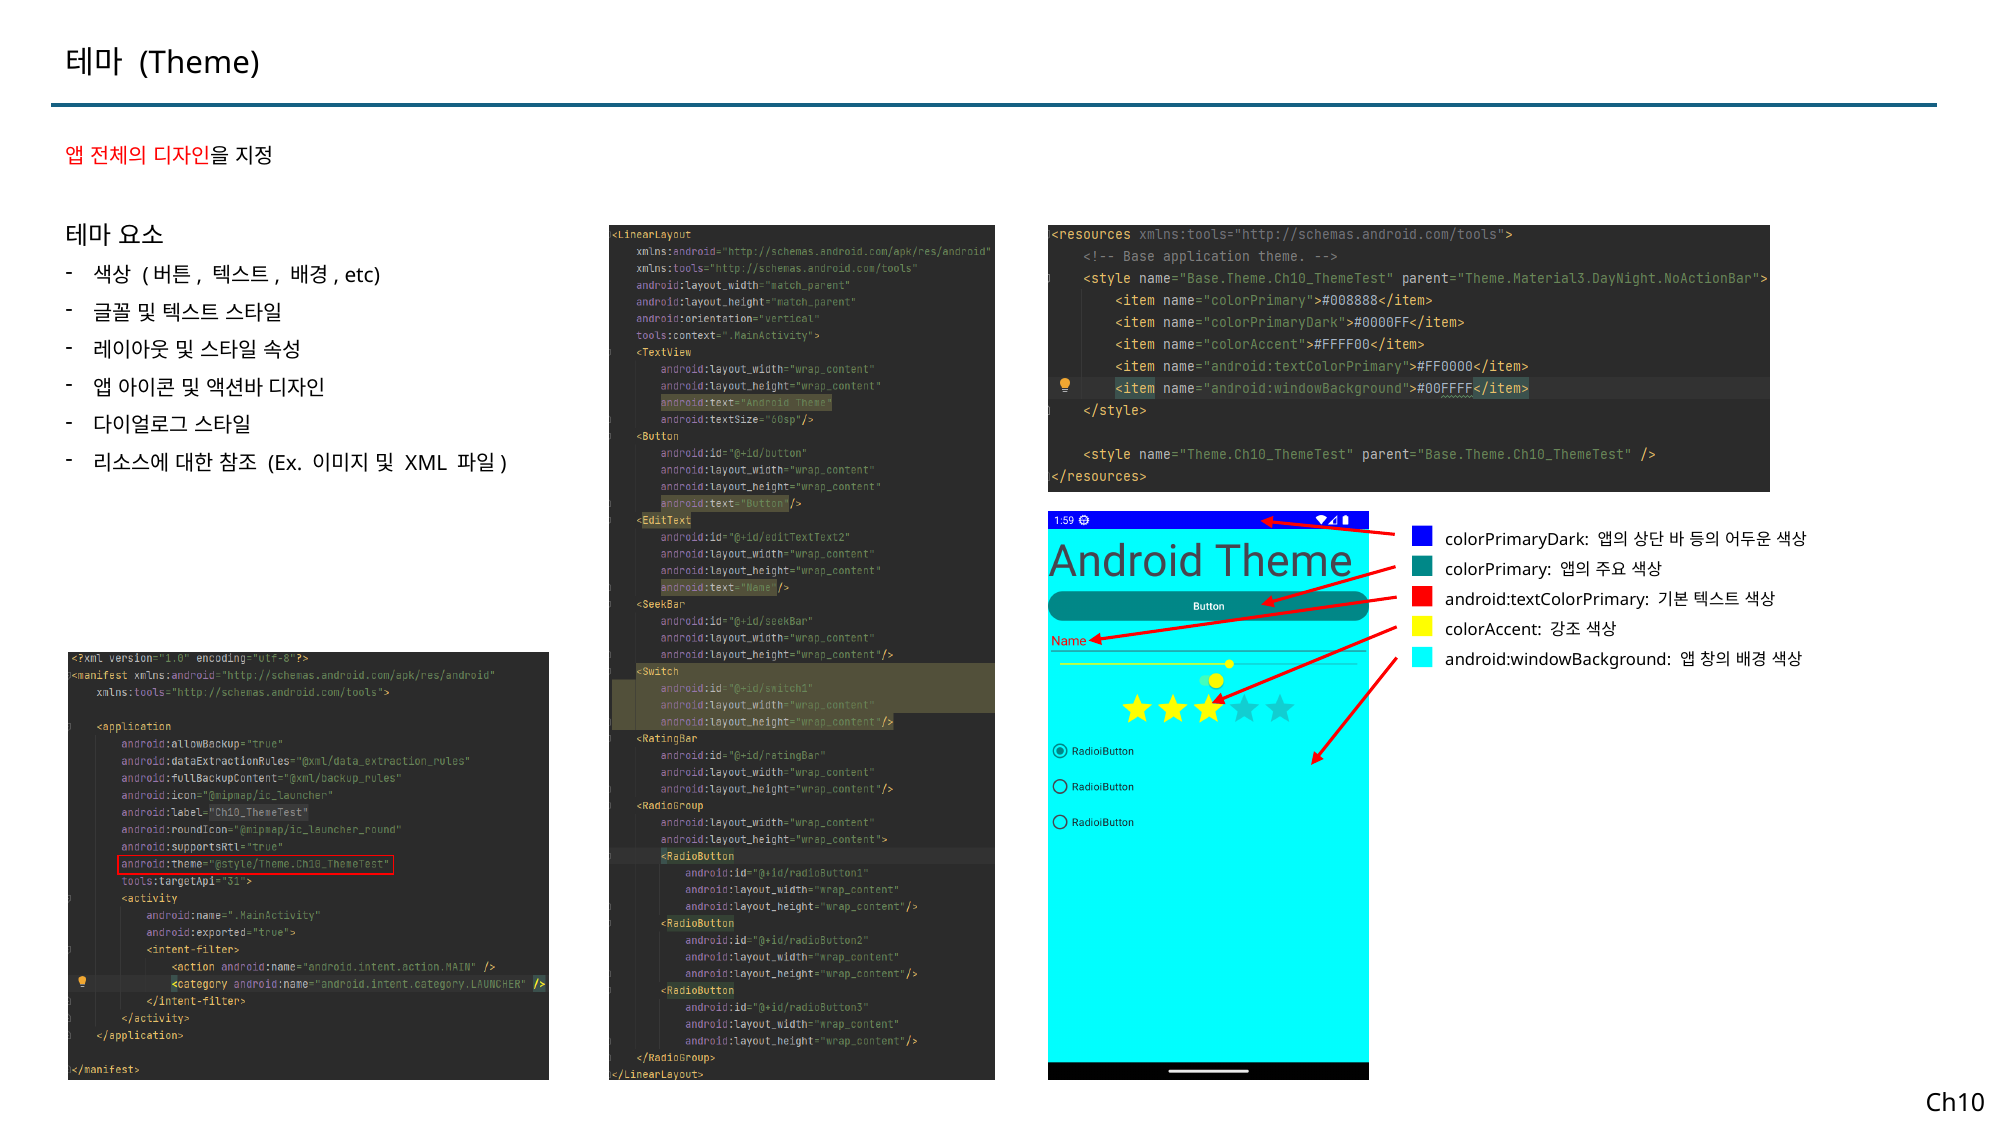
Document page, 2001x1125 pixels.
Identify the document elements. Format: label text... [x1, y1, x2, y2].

text_box [1411, 524, 1434, 548]
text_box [1310, 657, 1398, 766]
picture [609, 224, 995, 1081]
text_box colorPrimaryDark: 앱의 상단 바 등의 어두운 색상 colorPrimary: 앱의 주요 색상 android:textColorPrimary: 기본 텍스트 색상 colorAccent: 강조 색상 android:windowBackground: 앱 창의 배경 색상 [1430, 511, 1992, 676]
text_box Ch10 [1868, 1079, 2000, 1125]
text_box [1211, 642, 1398, 704]
picture [1047, 224, 1771, 493]
text_box [1411, 645, 1434, 669]
text_box 앱 전체의 디자인을 지정 테마 요소 색상 (버튼, 텍스트, 배경, etc) 글꼴 및 텍스트 스타일 레이아웃 및 스타일 속성 앱 아이콘 및 액션바 디자인 다이얼로그 스타일 리소스에 대한 참조 (Ex. 이미지 및 XML 파일) [50, 122, 548, 519]
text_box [1260, 566, 1397, 596]
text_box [1259, 520, 1396, 535]
picture [68, 652, 549, 1081]
text_box [1411, 585, 1434, 608]
text_box [1411, 554, 1434, 577]
text_box 테마 (Theme) [50, 34, 697, 87]
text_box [1088, 596, 1398, 642]
text_box [1411, 614, 1434, 638]
picture [1047, 510, 1369, 1081]
